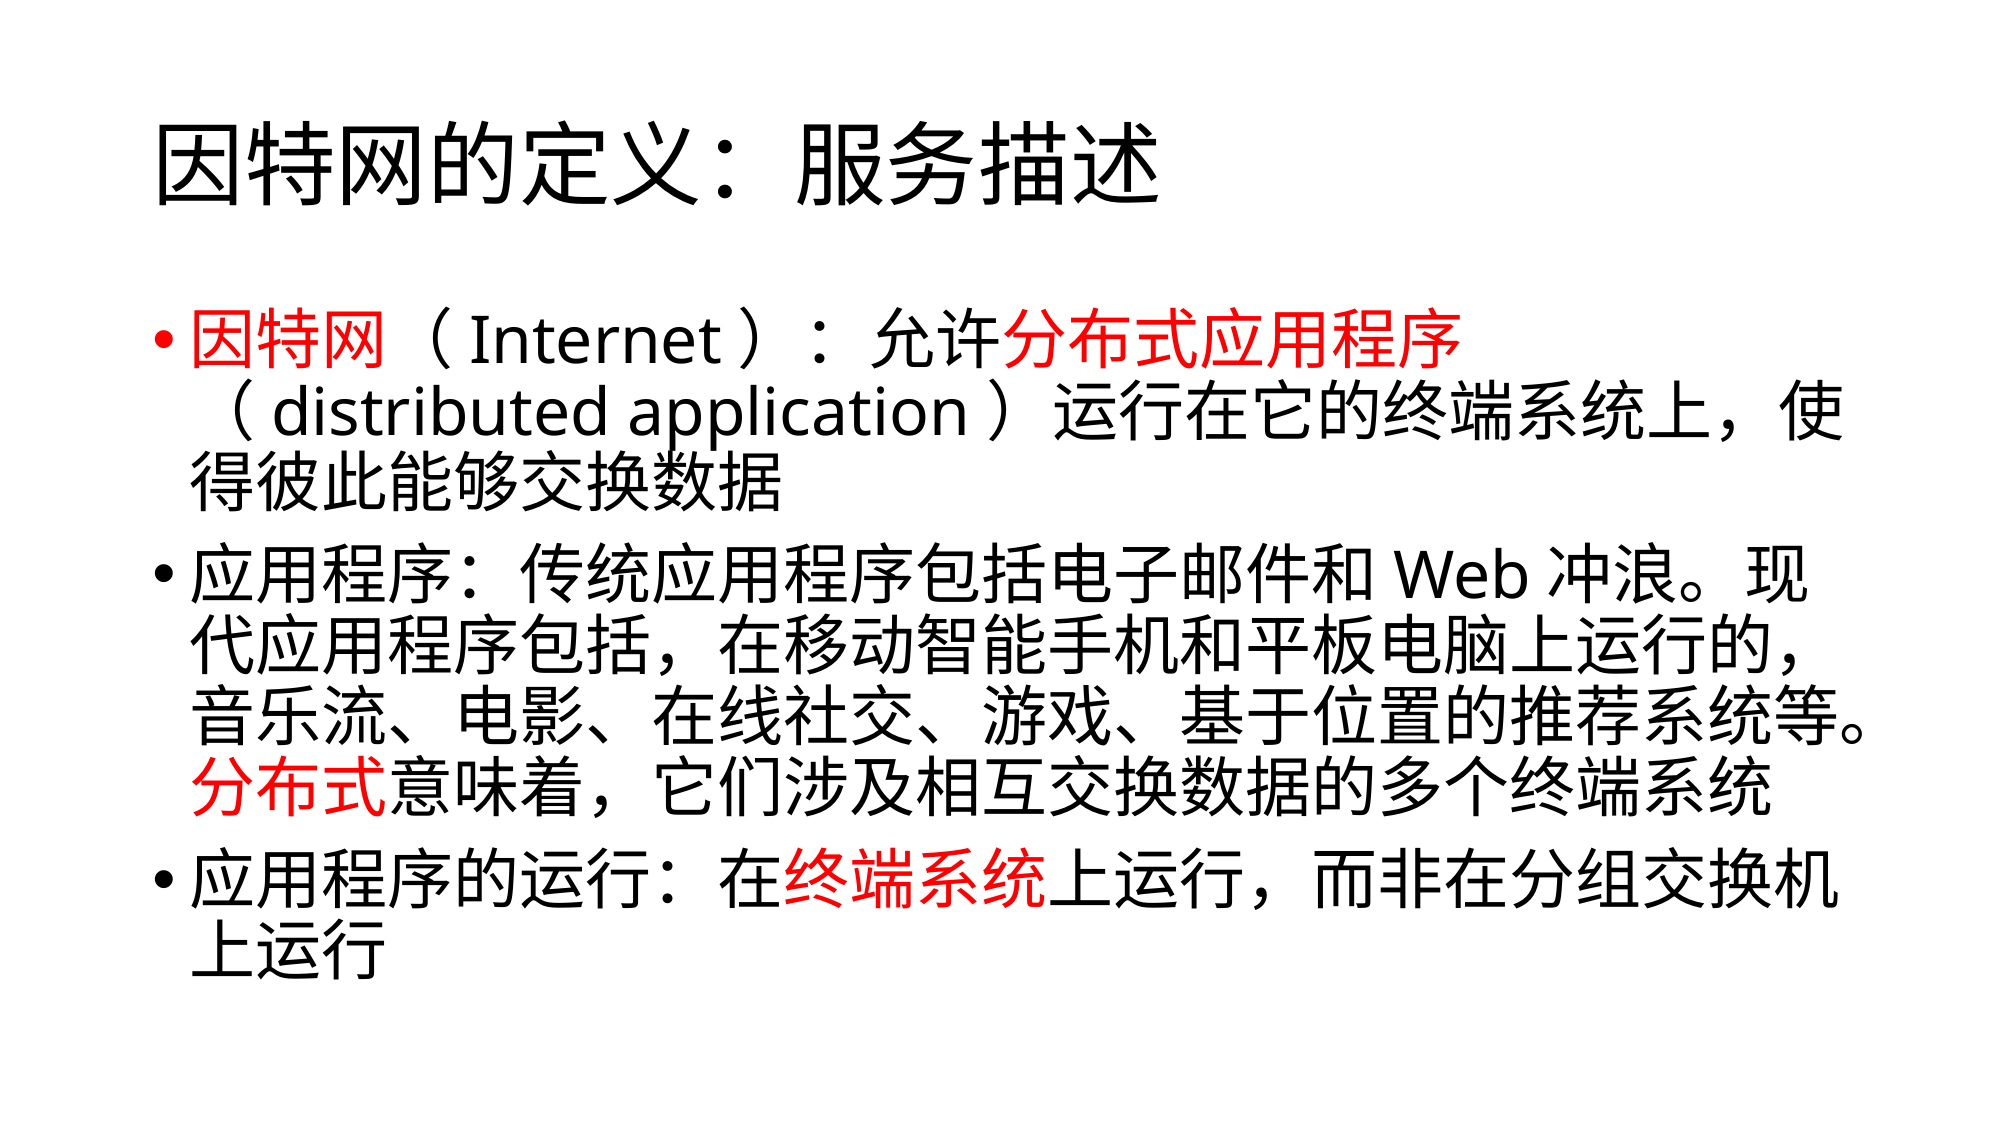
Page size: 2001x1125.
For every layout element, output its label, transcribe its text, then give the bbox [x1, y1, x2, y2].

list 因特网（Internet）：允许分布式应用程序（distributed application）运行在它的终端系统上，使得彼此能够交换数据 应用程序：传统应用程序包括电子邮件和Web冲浪。现代应用程序包括，在移动智能手机和平板电脑上运行的，音乐流、电影、在线社交、游戏、基于位置的推荐系统等。分布式意味着，它们涉及相互交换数据的多个终端系统 应用程序的运行：在终端系统上运行，而非在分组交换机上运行 [137, 299, 1863, 1014]
title 因特网的定义：服务描述 [137, 59, 1863, 278]
